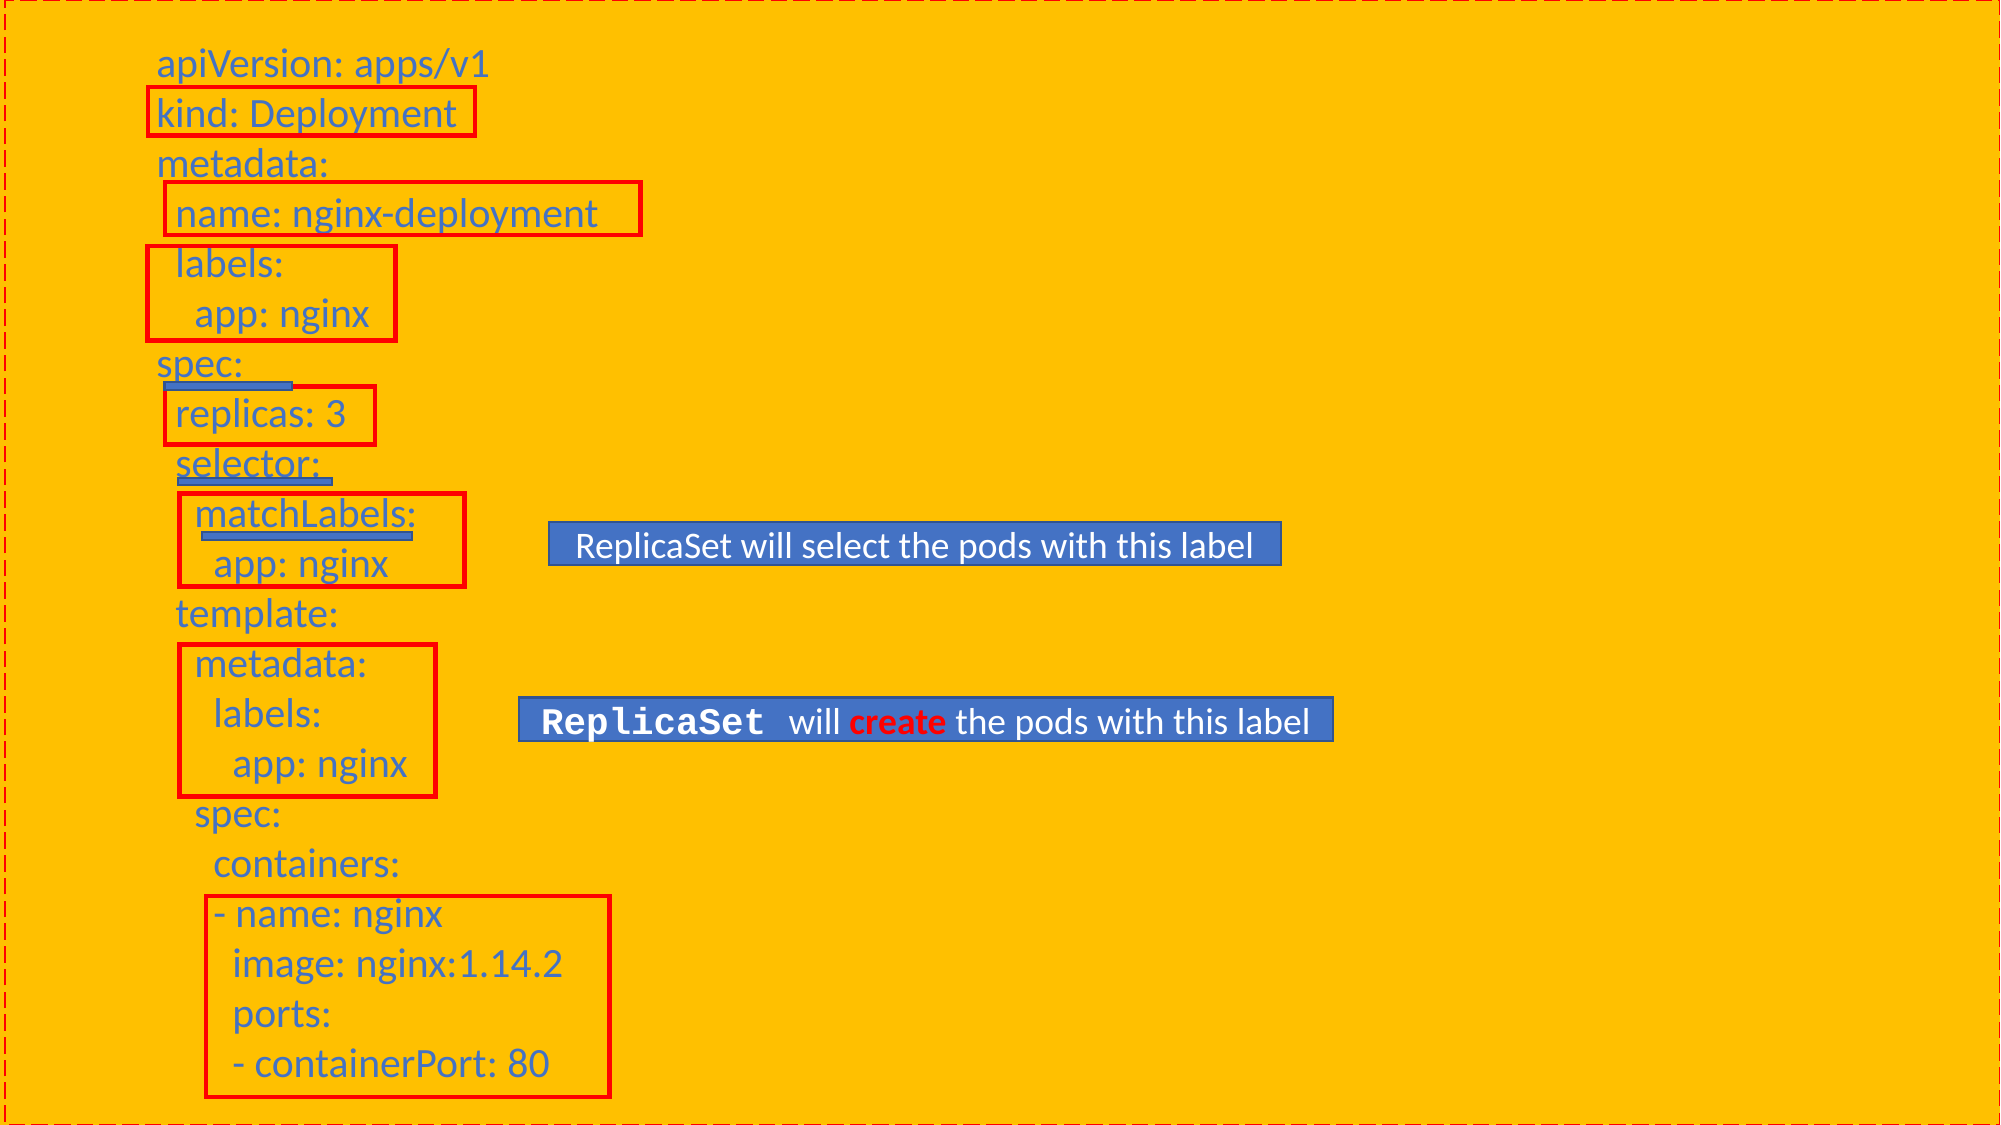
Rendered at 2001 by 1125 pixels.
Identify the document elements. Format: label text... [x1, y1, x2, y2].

text_box [164, 181, 642, 236]
text_box [164, 386, 376, 446]
text_box apiVersion: apps/v1 kind: Deployment metadata: name: nginx-deployment labels: app: nginx spec: replicas: 3 selector: matchLabels: app: nginx template: metadata: labels: app: nginx spec: containers: - name: nginx image: nginx:1.14.2 ports: - containerPort: 80 [141, 28, 647, 1094]
text_box [205, 895, 610, 1098]
text_box [4, 0, 2000, 1125]
text_box ReplicaSet will select the pods with this label [548, 521, 1282, 566]
text_box [177, 477, 333, 486]
text_box [178, 644, 437, 798]
text_box [147, 245, 396, 342]
text_box ReplicaSet will create the pods with this label [518, 696, 1334, 742]
text_box [178, 492, 466, 588]
text_box [201, 531, 413, 541]
text_box [163, 381, 293, 391]
text_box [147, 86, 476, 136]
